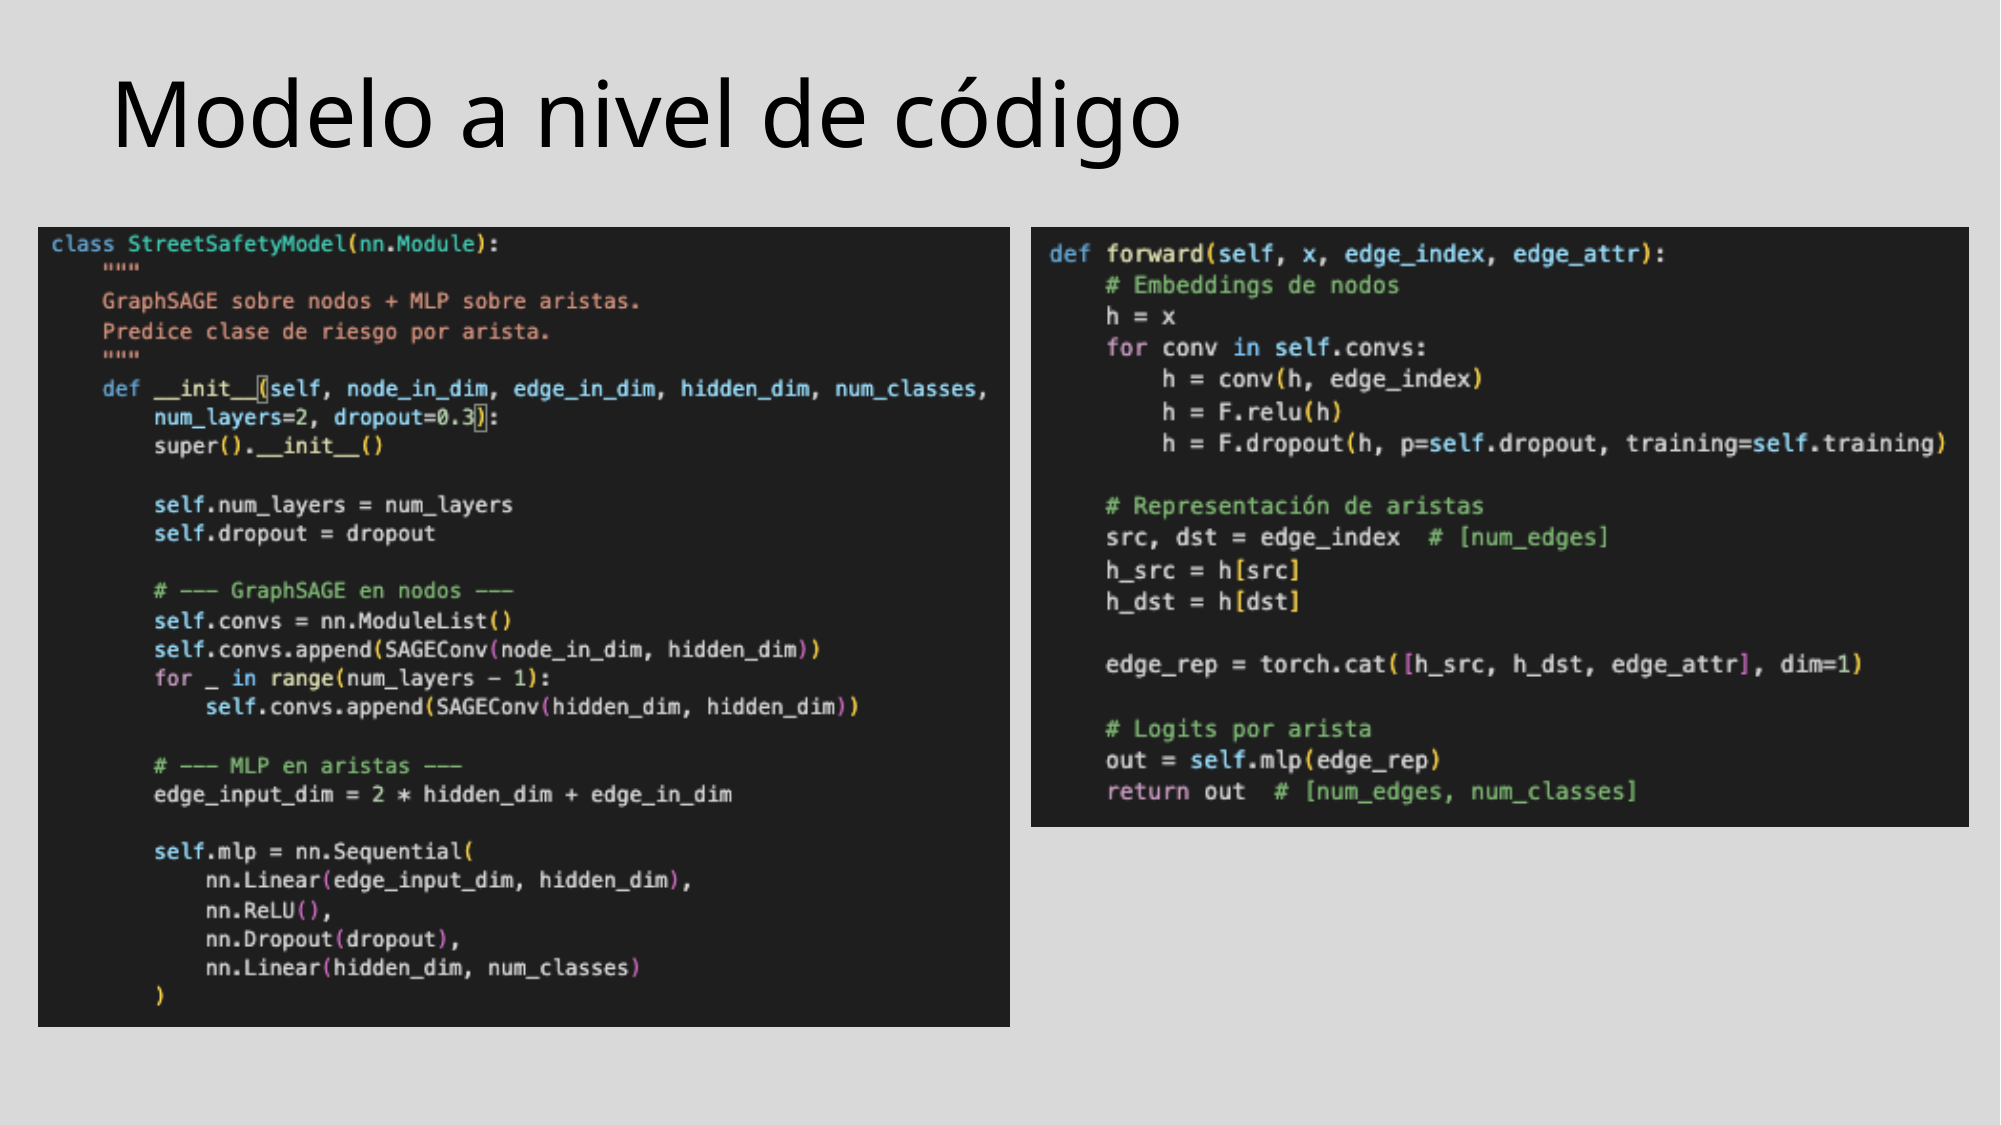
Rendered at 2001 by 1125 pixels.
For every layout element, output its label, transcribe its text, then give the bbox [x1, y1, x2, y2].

picture [38, 226, 1010, 1027]
title Modelo a nivel de código [94, 9, 1820, 228]
picture [1030, 226, 1970, 828]
